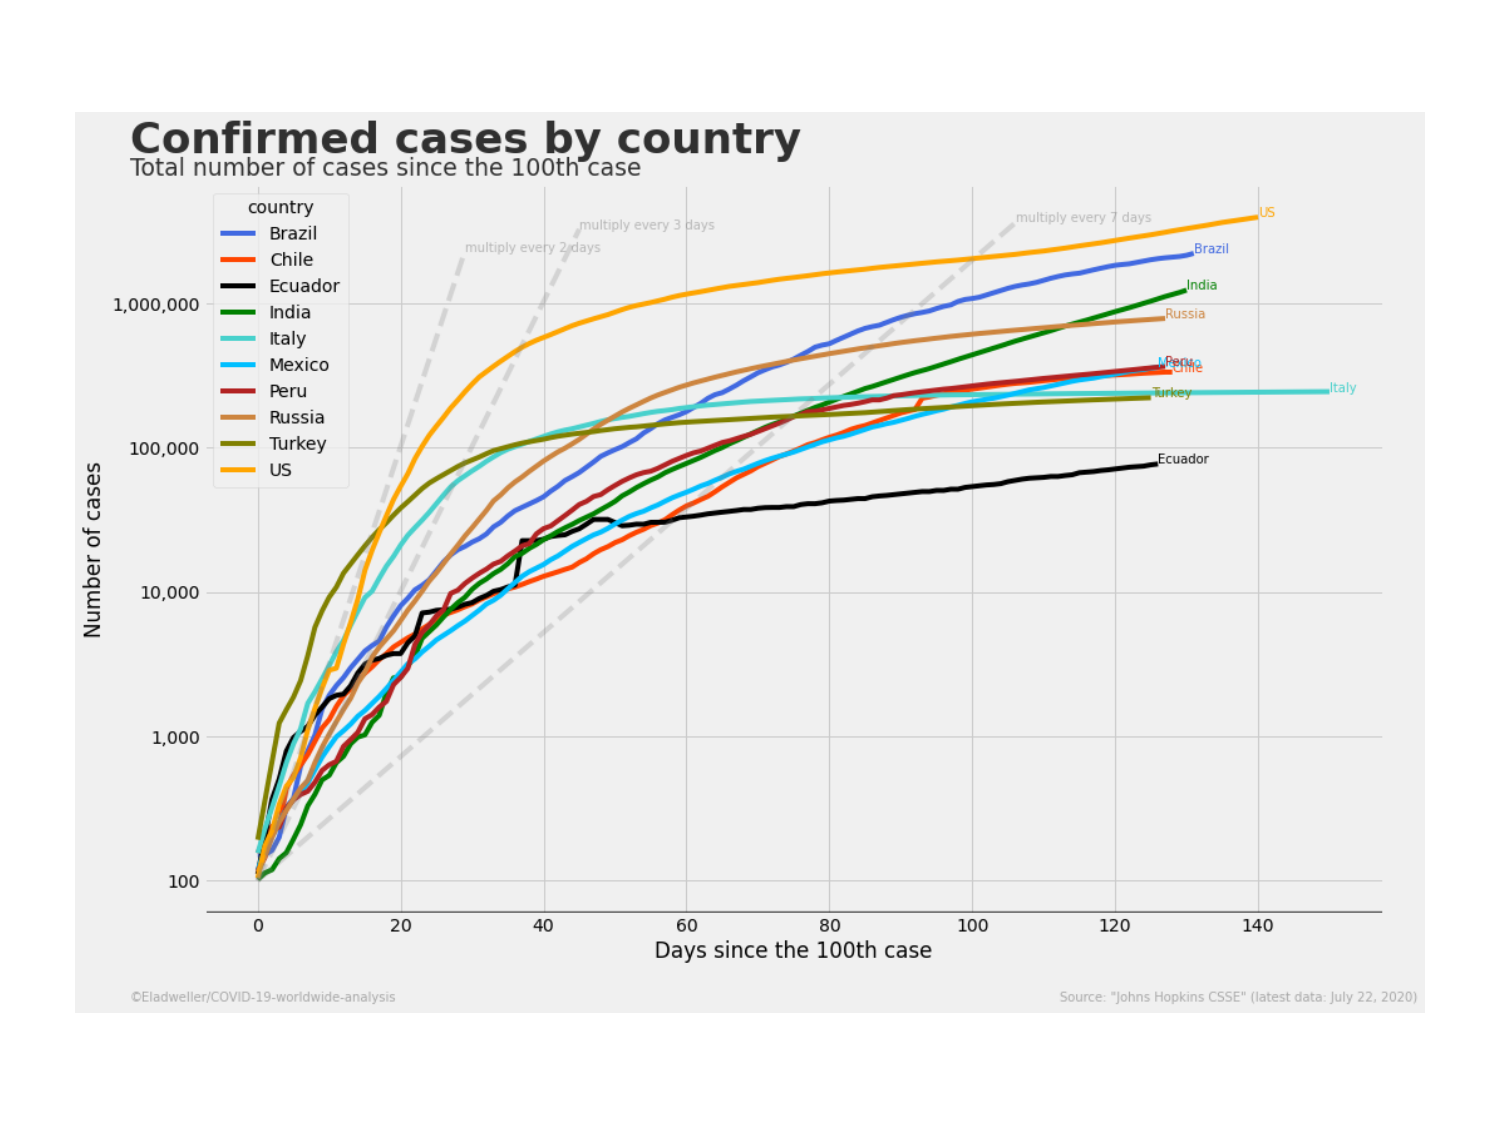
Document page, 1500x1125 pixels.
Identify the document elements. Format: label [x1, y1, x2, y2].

picture [74, 112, 1426, 1013]
